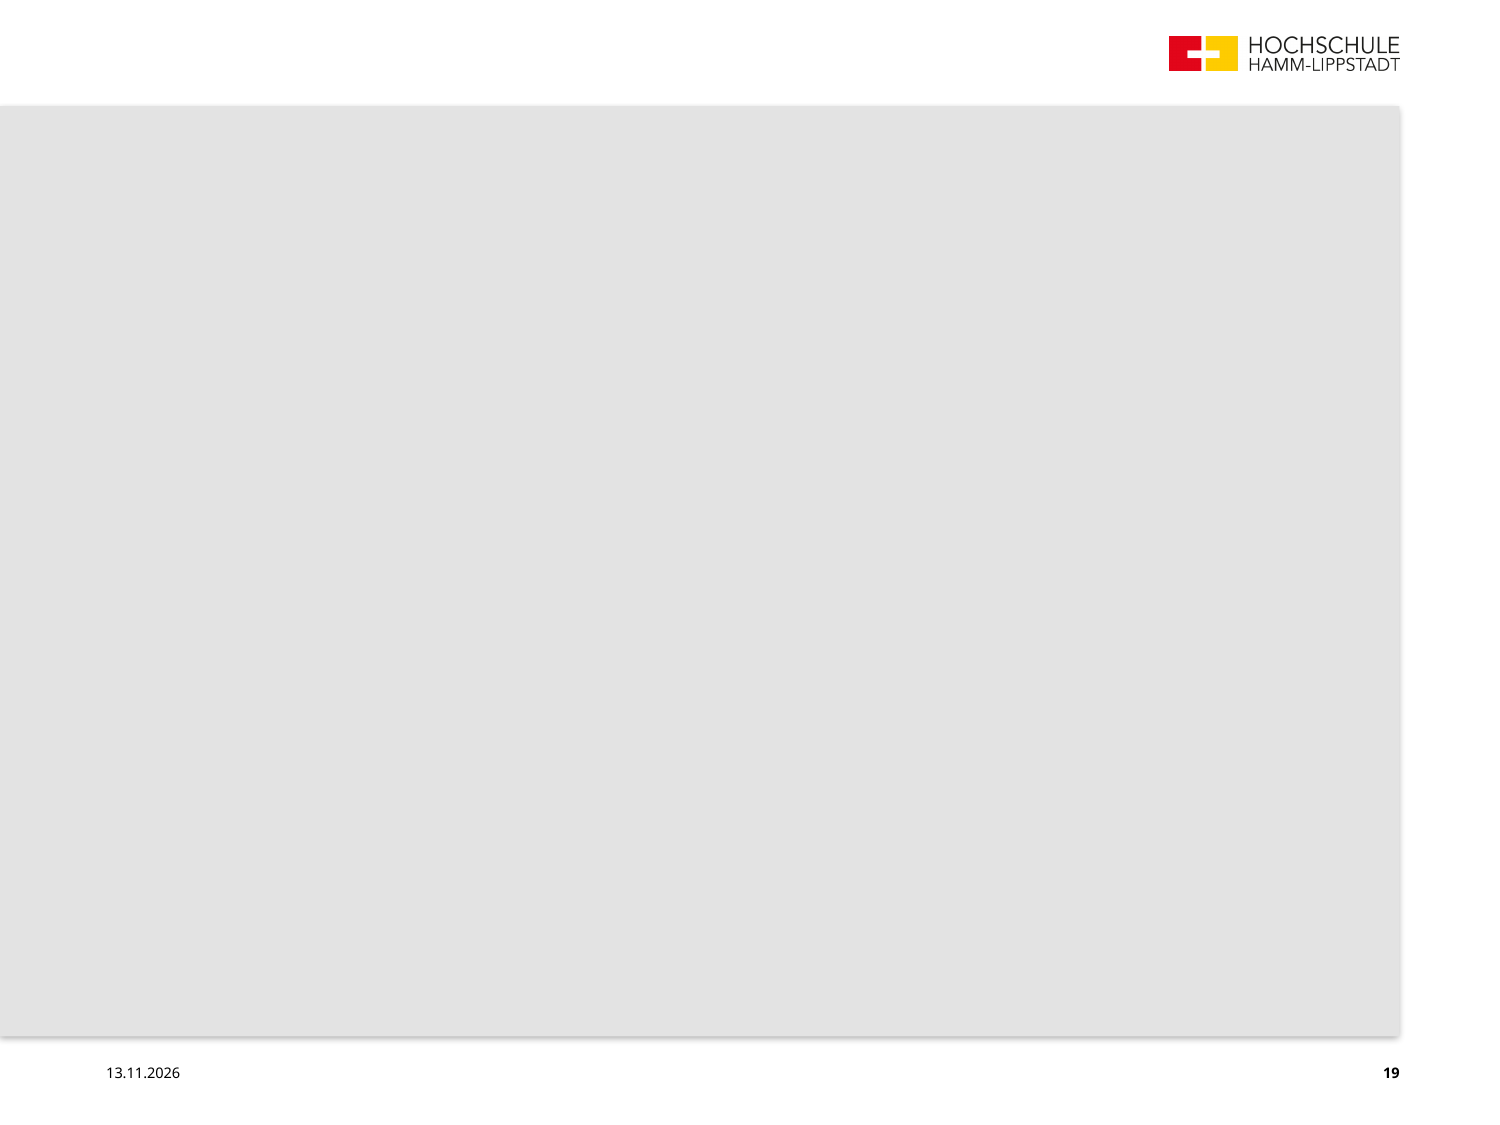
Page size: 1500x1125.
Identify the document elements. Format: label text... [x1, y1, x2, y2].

slide_number 19 [1049, 1065, 1400, 1084]
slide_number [106, 1065, 457, 1084]
picture [1169, 36, 1400, 71]
